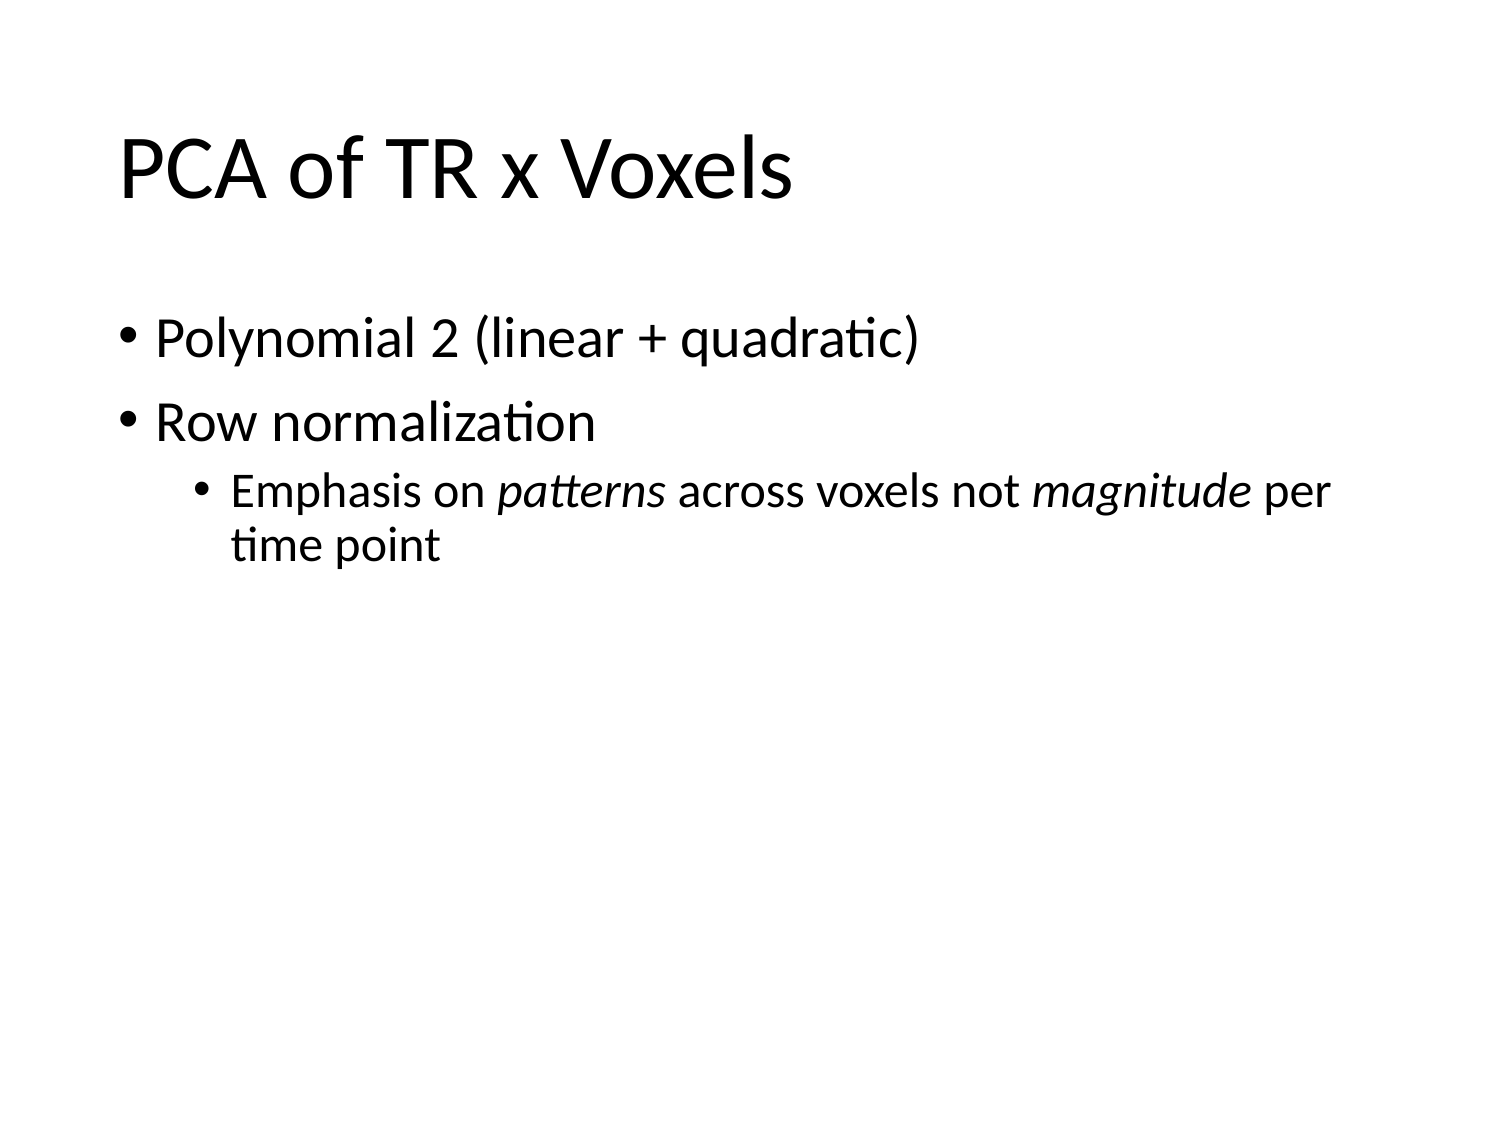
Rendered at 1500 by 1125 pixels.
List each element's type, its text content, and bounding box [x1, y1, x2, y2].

list Polynomial 2 (linear + quadratic) Row normalization Emphasis on patterns across voxels not magnitude per time point [103, 299, 1397, 1014]
title PCA of TR x Voxels [103, 59, 1397, 278]
